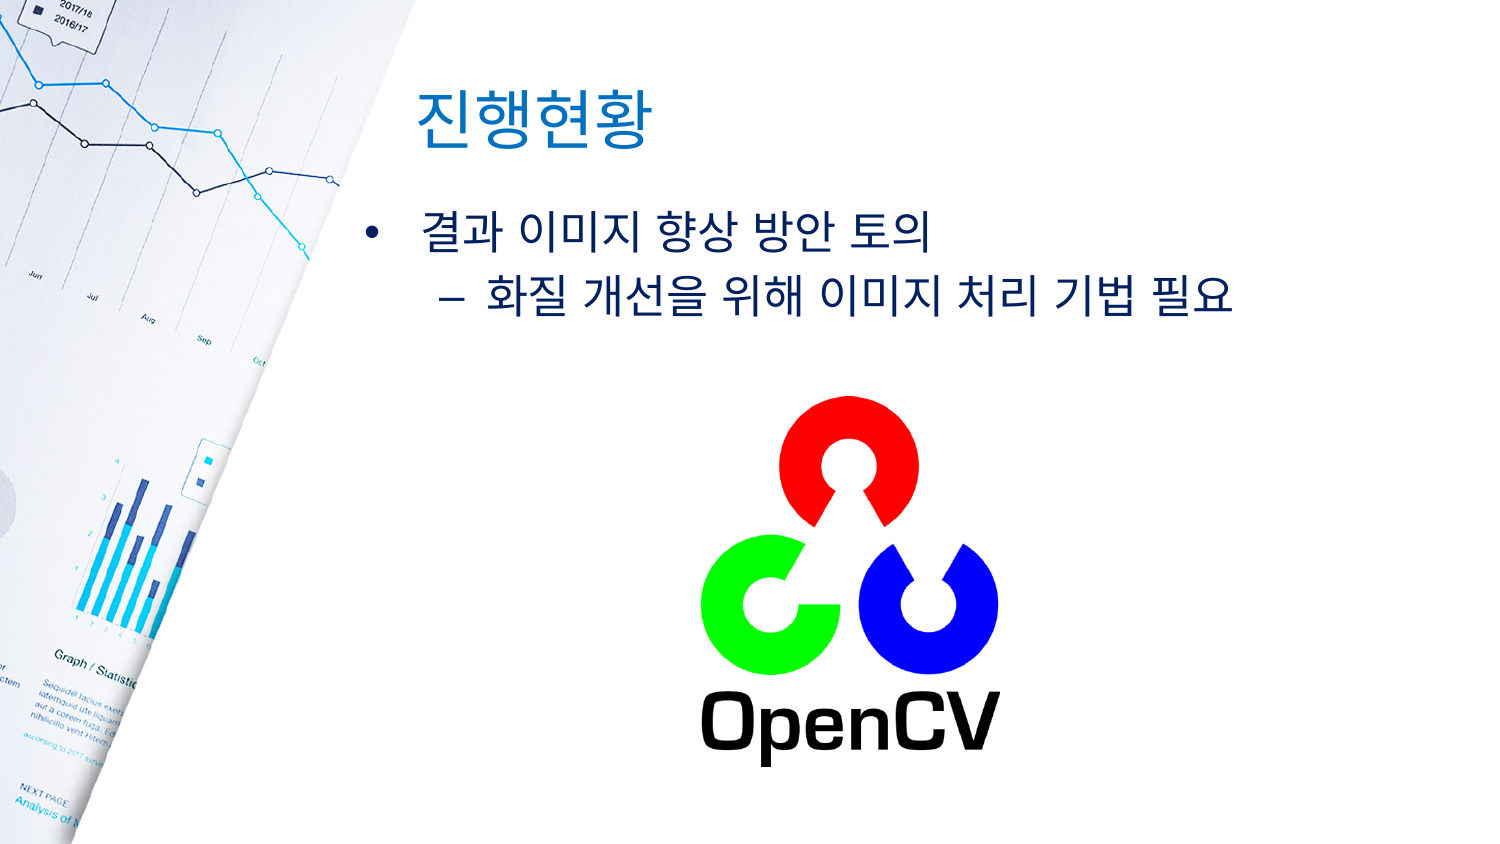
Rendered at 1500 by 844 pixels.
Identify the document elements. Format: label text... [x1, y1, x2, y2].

title 진행현황 [399, 71, 1427, 166]
list 결과 이미지 향상 방안 토의 화질 개선을 위해 이미지 처리 기법 필요 [349, 196, 1500, 748]
picture [0, 0, 1500, 844]
